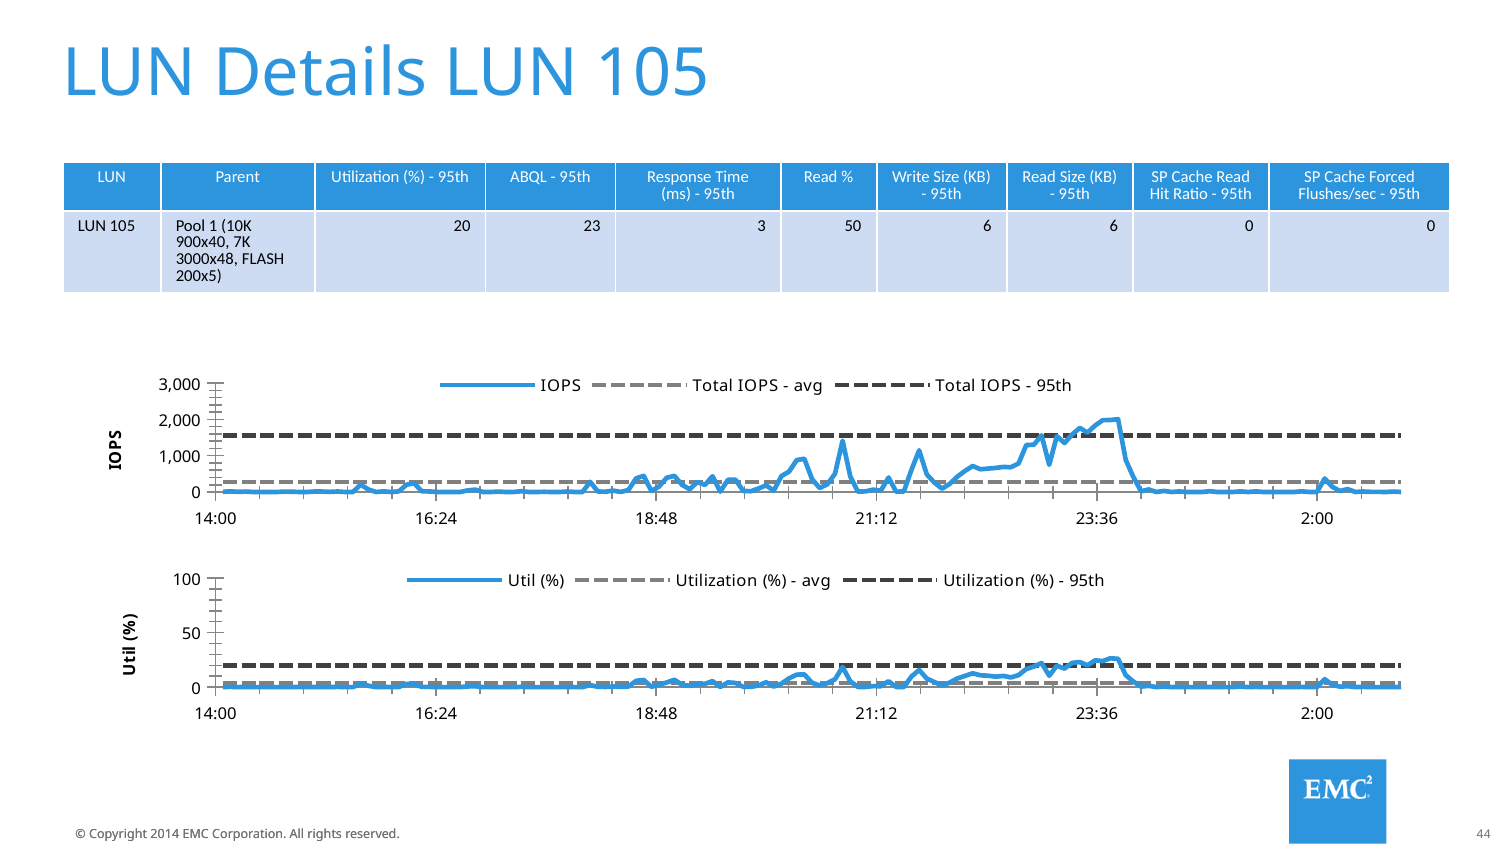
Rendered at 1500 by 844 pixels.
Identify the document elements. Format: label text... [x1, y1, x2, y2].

chart [62, 551, 1451, 725]
table_header Write Size (KB) - 95th [878, 163, 1006, 210]
table_cell 6 [878, 212, 1006, 292]
table_header ABQL - 95th [486, 163, 615, 210]
table_cell 6 [1008, 212, 1132, 292]
table_cell LUN 105 [64, 212, 160, 292]
table_cell 0 [1134, 212, 1268, 292]
table_header Utilization (%) - 95th [316, 163, 485, 210]
chart [62, 356, 1451, 530]
table_cell 50 [782, 212, 876, 292]
title LUN Details LUN 105 [62, 37, 1450, 113]
table_header SP Cache Forced Flushes/sec - 95th [1270, 163, 1449, 210]
table_cell 0 [1270, 212, 1449, 292]
table_cell 23 [486, 212, 615, 292]
table_cell Pool 1 (10K 900x40, 7K 3000x48, FLASH 200x5) [162, 212, 314, 292]
picture [1303, 775, 1372, 799]
table_cell 3 [616, 212, 780, 292]
table_cell 20 [316, 212, 485, 292]
table_header LUN [64, 163, 160, 210]
table_header SP Cache Read Hit Ratio - 95th [1134, 163, 1268, 210]
table_header Read Size (KB) - 95th [1008, 163, 1132, 210]
table_header Response Time (ms) - 95th [616, 163, 780, 210]
table_header Parent [162, 163, 314, 210]
table_header Read % [782, 163, 876, 210]
